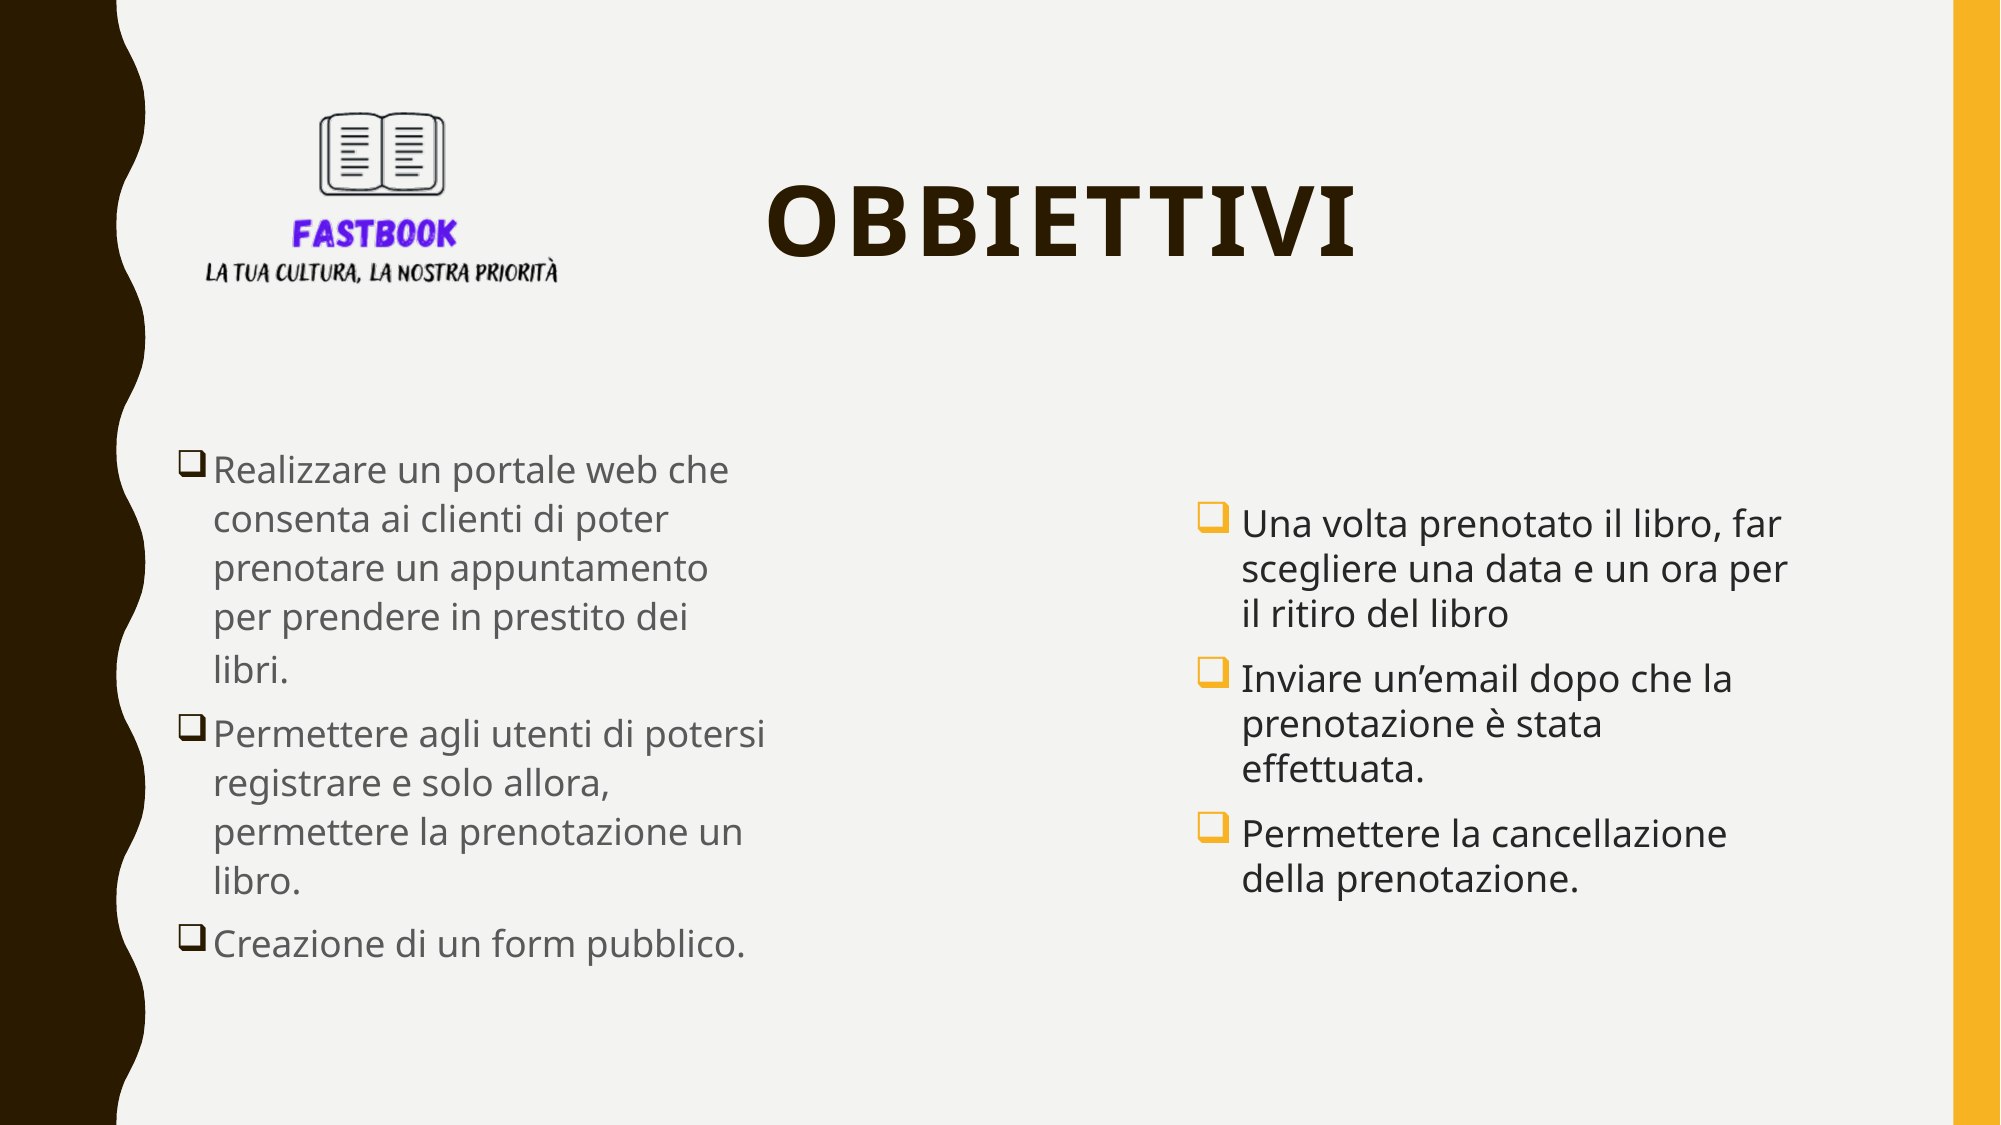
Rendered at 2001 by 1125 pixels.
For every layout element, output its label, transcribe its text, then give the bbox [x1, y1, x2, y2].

picture [202, 109, 564, 288]
title OBBIETTIVI [748, 164, 1376, 288]
text_box Una volta prenotato il libro, far scegliere una data e un ora per il ritiro del libro Inviare un’email dopo che la prenotazione è stata effettuata. Permettere la cancellazione della prenotazione. [1179, 492, 1807, 1038]
list Realizzare un portale web che consenta ai clienti di poter prenotare un appuntamento per prendere in prestito dei libri. Permettere agli utenti di potersi registrare e solo allora, permettere la prenotazione un libro. Creazione di un form pubblico. [160, 434, 789, 979]
